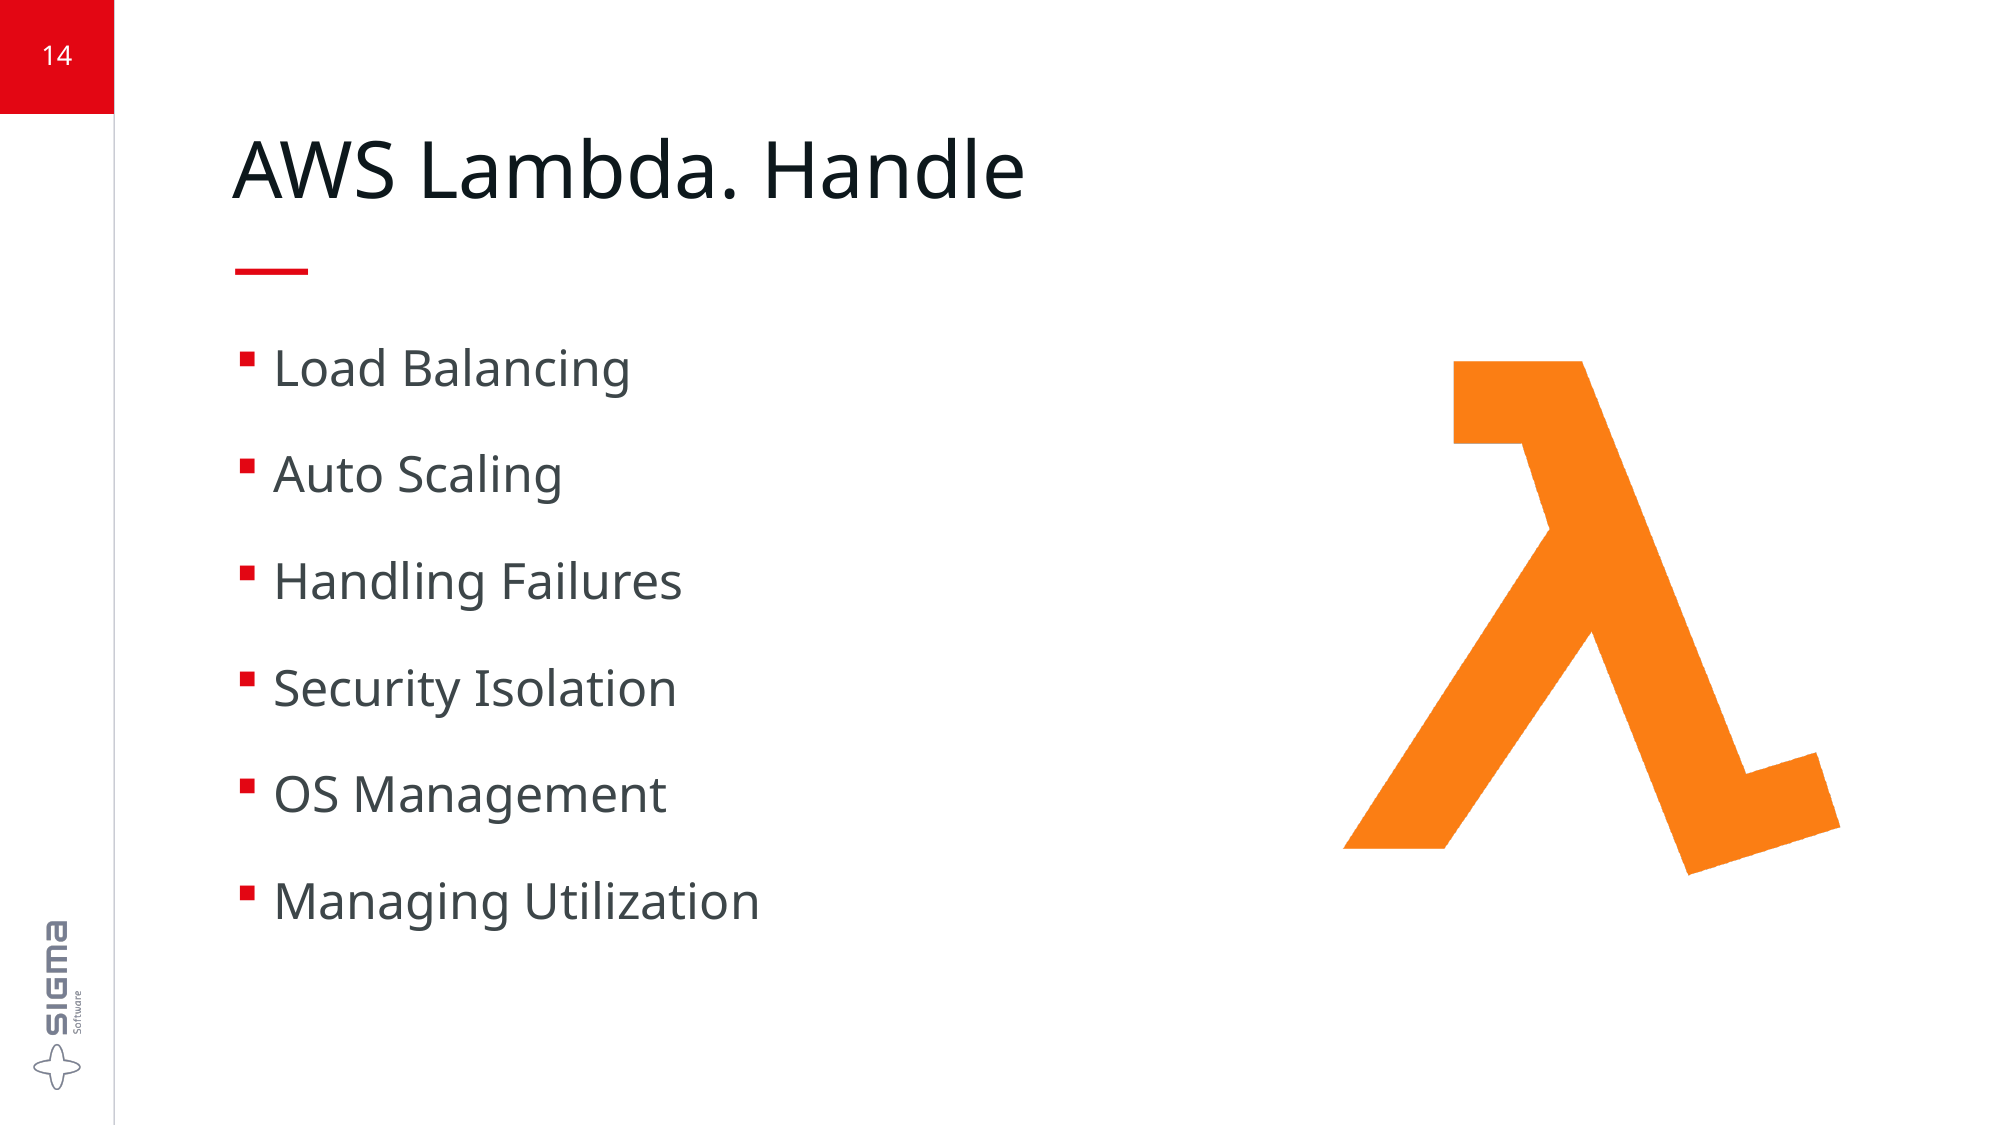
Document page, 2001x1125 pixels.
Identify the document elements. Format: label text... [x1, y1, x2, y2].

title AWS Lambda. Handle — [232, 119, 1886, 312]
picture [1304, 320, 1865, 906]
slide_number 14 [0, 0, 114, 114]
picture [34, 922, 81, 1090]
text_box Load Balancing Auto Scaling Handling Failures Security Isolation OS Management Managing Utilization [221, 298, 1048, 967]
